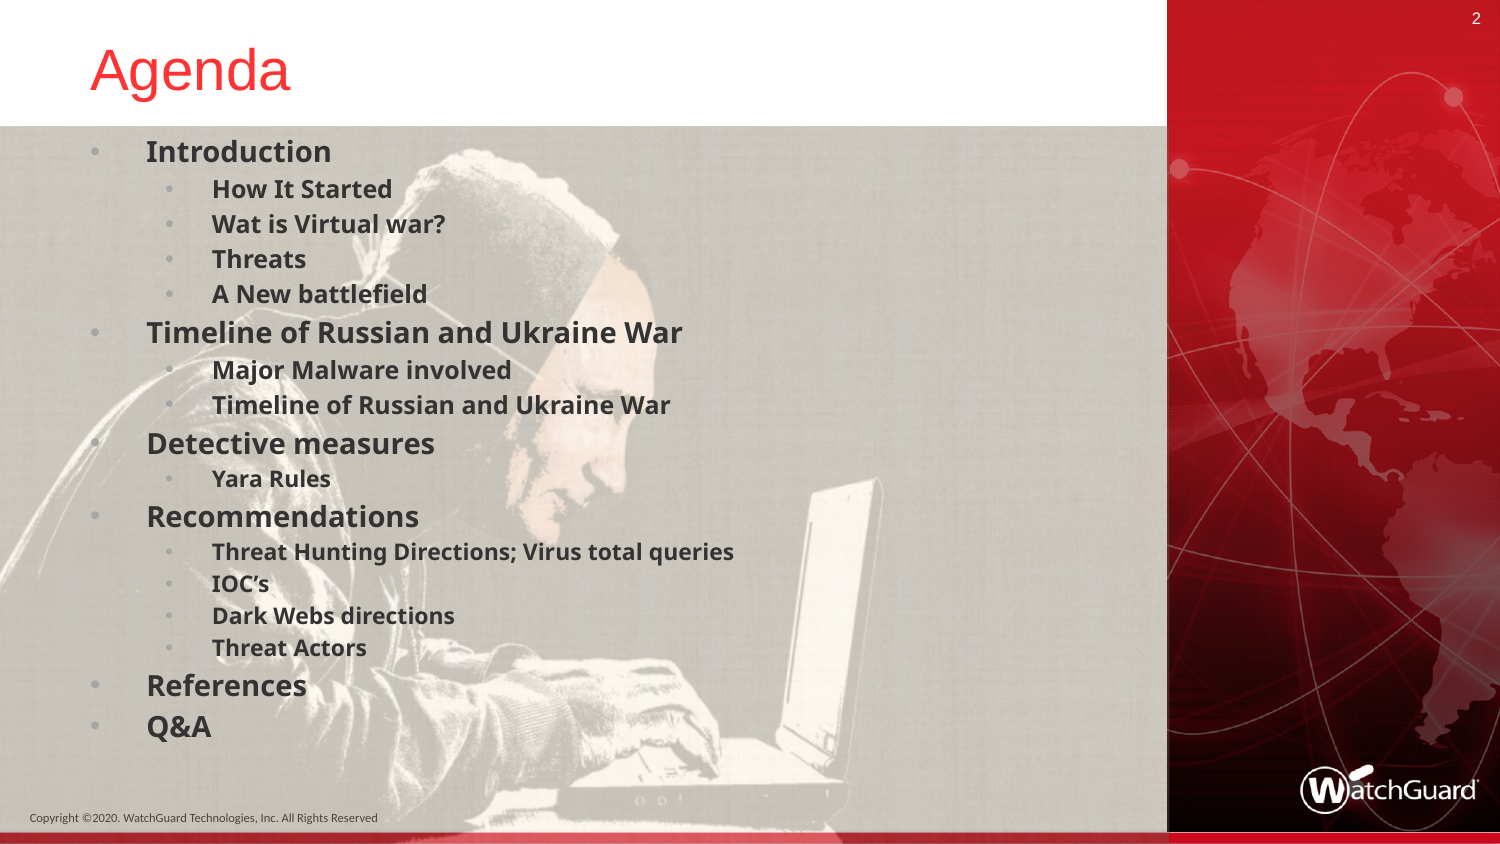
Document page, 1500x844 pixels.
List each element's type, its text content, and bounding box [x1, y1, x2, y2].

picture [0, 0, 1500, 844]
slide_number 2 [1398, 0, 1497, 40]
title Agenda [75, 25, 1021, 109]
